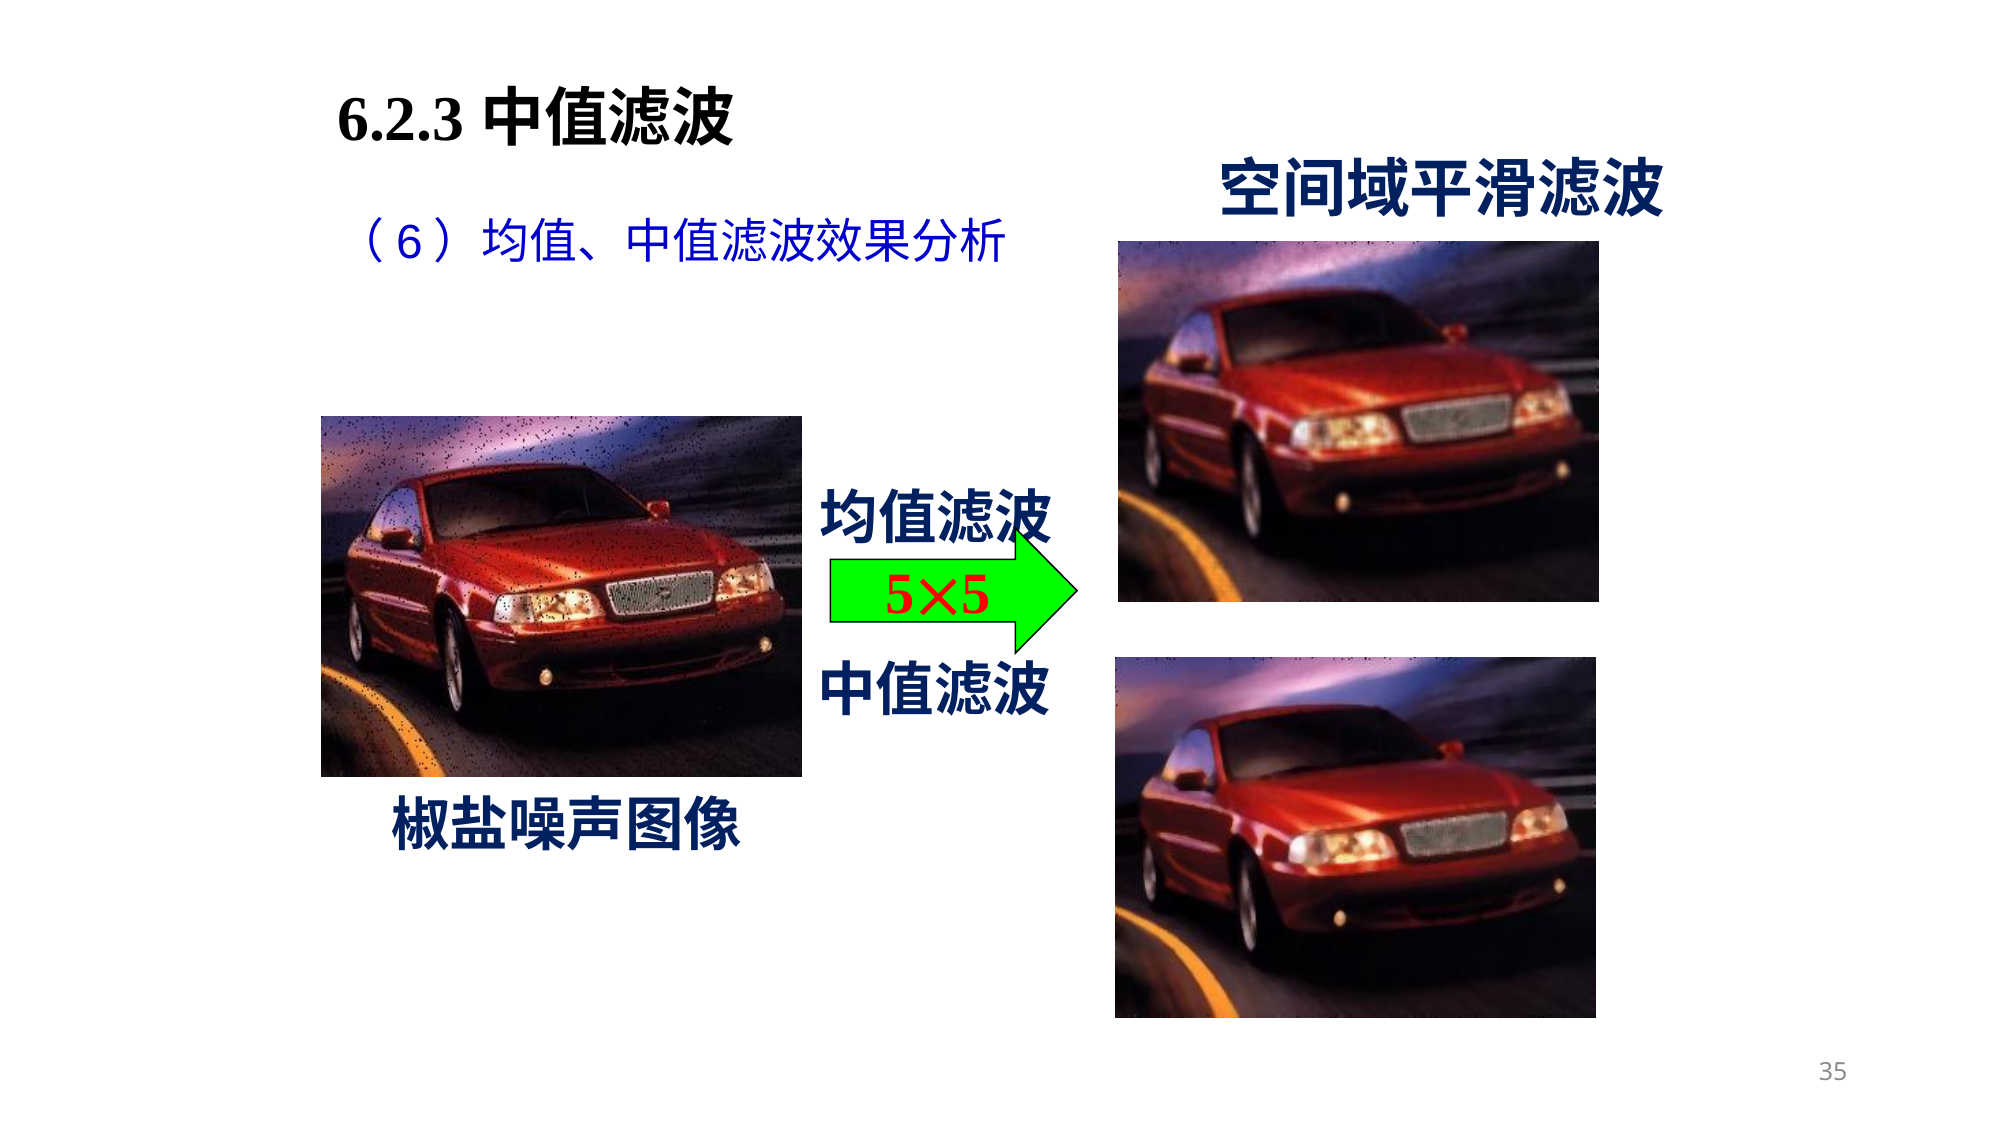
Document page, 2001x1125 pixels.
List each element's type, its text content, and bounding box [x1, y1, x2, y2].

text_box 空间域平滑滤波 [1218, 153, 1700, 219]
text_box 6.2.3中值滤波 [322, 50, 985, 180]
text_box （6）均值、中值滤波效果分析 [322, 203, 1077, 276]
text_box 均值滤波 [804, 472, 1118, 558]
text_box 中值滤波 [802, 644, 1123, 730]
picture [1118, 241, 1599, 602]
text_box 椒盐噪声图像 [376, 779, 774, 865]
slide_number 35 [1412, 1042, 1863, 1103]
picture [321, 416, 802, 777]
text_box 55 [830, 528, 1078, 654]
picture [1115, 657, 1596, 1019]
